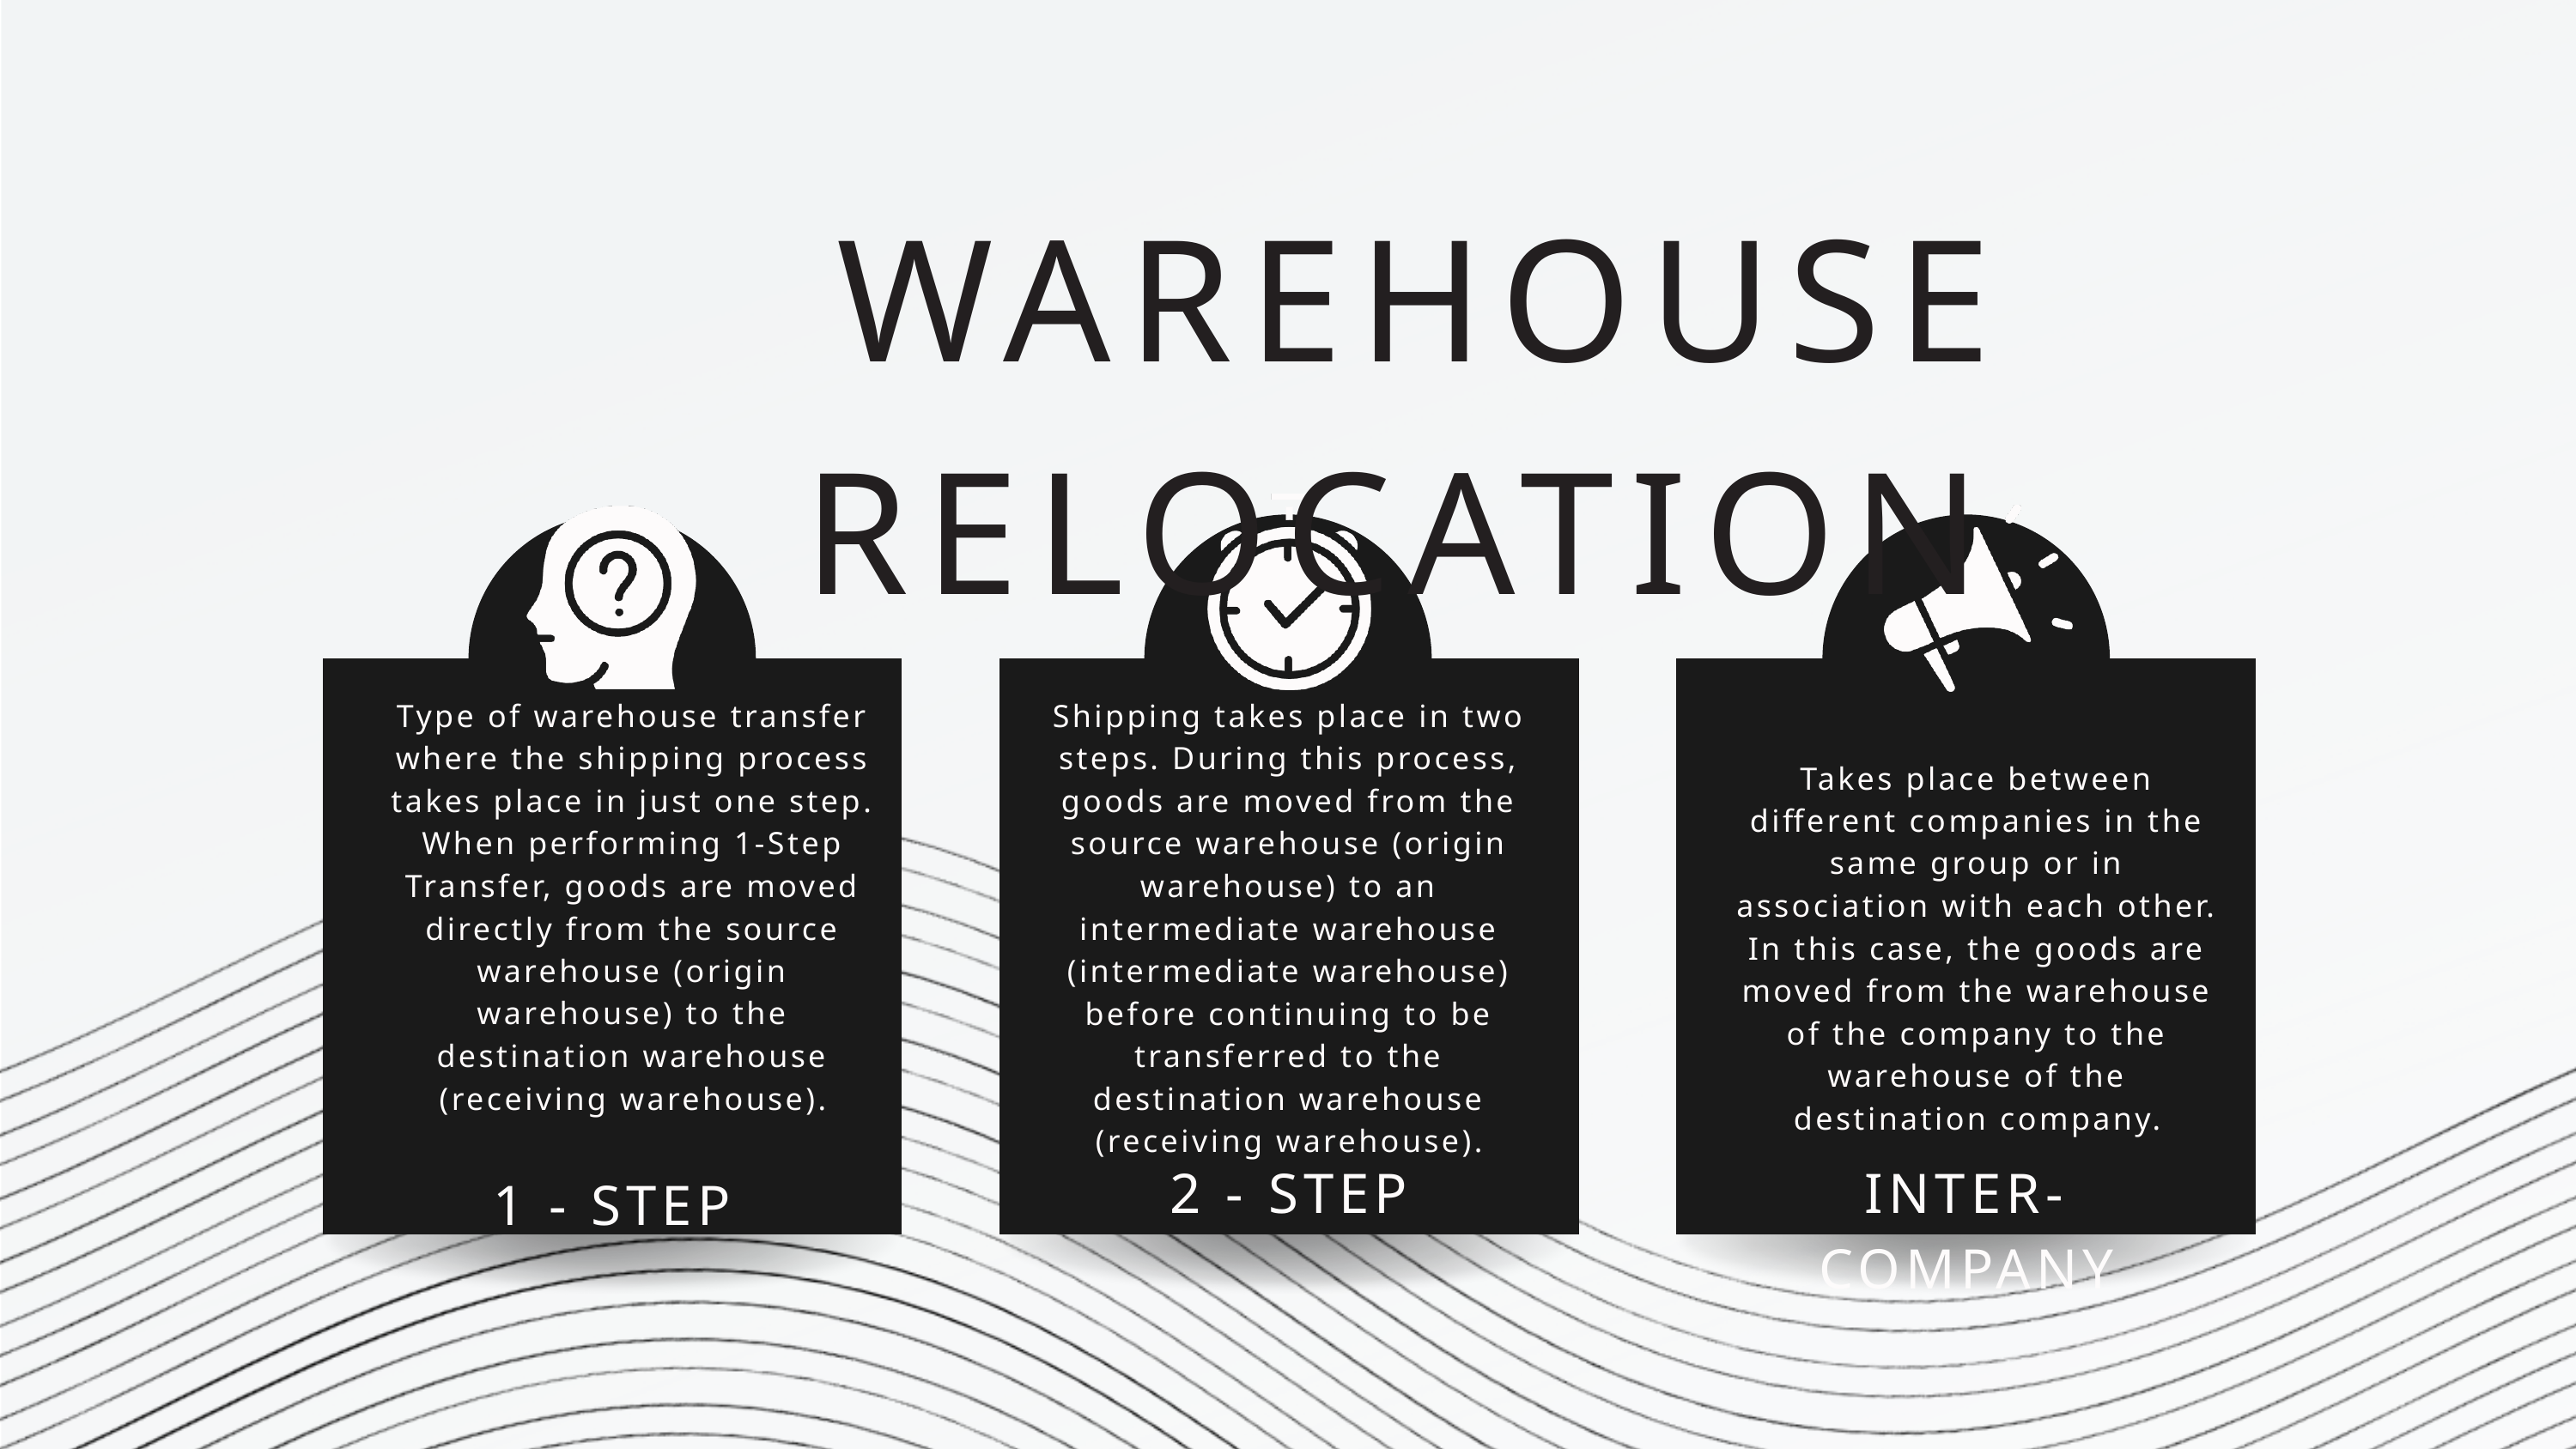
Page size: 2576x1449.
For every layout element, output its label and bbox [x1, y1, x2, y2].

text_box [467, 514, 757, 803]
text_box [999, 658, 1579, 1235]
text_box [1143, 514, 1433, 803]
text_box [322, 658, 902, 1235]
picture [0, 0, 2576, 1449]
text_box [1821, 514, 2111, 803]
text_box [1675, 658, 2257, 1235]
